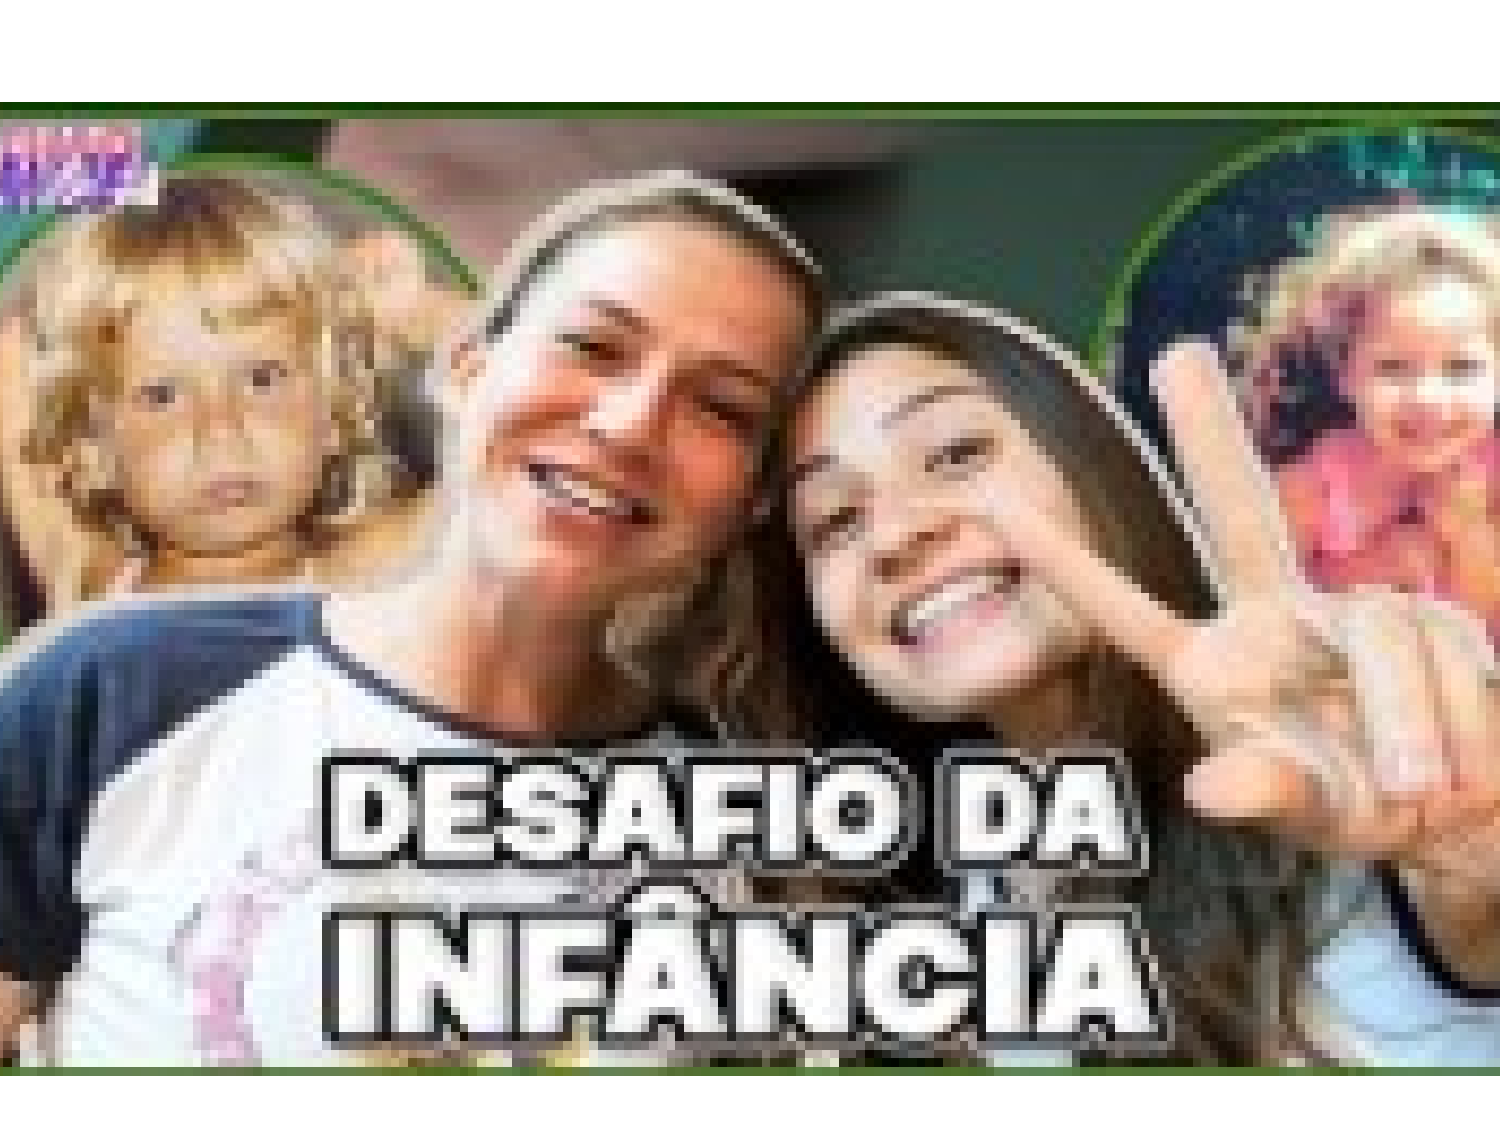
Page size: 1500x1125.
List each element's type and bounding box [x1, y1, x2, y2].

text_box [0, 101, 1500, 1077]
